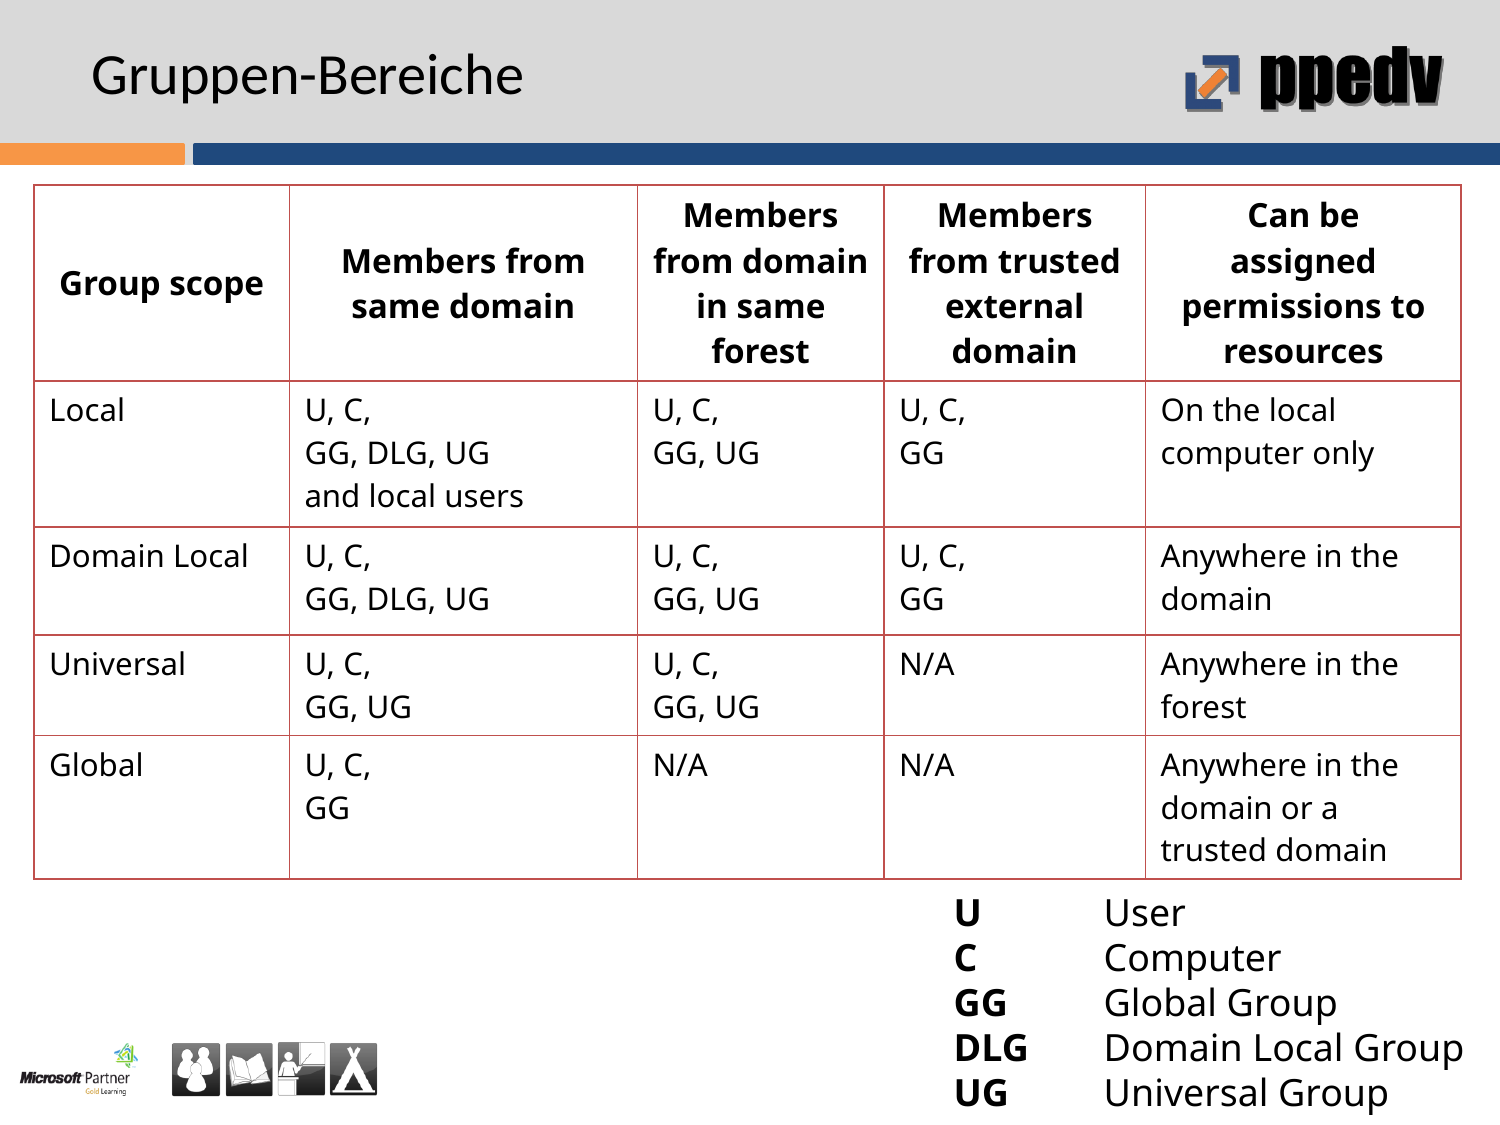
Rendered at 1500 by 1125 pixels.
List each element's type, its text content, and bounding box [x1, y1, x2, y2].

table_cell Anywhere in the forest [1146, 636, 1460, 735]
table_cell U, C, GG, UG [290, 636, 637, 735]
table_header Group scope [35, 186, 289, 380]
table_cell Global [35, 736, 289, 878]
table_cell On the local computer only [1146, 382, 1460, 526]
table_cell U, C, GG, UG [638, 528, 883, 634]
table_header Can be assigned permissions to resources [1146, 186, 1460, 380]
table_header Members from domain in same forest [638, 186, 883, 380]
table_cell U, C, GG, DLG, UG [290, 528, 637, 634]
table_header Members from same domain [290, 186, 637, 380]
table_cell U, C, GG [885, 382, 1145, 526]
table_cell U, C, GG, UG [638, 382, 883, 526]
picture [5, 1023, 396, 1118]
table_cell Anywhere in the domain [1146, 528, 1460, 634]
table_cell U, C, GG, DLG, UG and local users [290, 382, 637, 526]
table_cell U, C, GG [885, 528, 1145, 634]
picture [1175, 40, 1465, 123]
table_cell N/A [885, 736, 1145, 878]
title Gruppen-Bereiche [76, 5, 1140, 138]
table_cell U, C, GG, UG [638, 636, 883, 735]
table_cell Local [35, 382, 289, 526]
table_cell Domain Local [35, 528, 289, 634]
table_header Members from trusted external domain [885, 186, 1145, 380]
table_cell Anywhere in the domain or a trusted domain [1146, 736, 1460, 878]
table_cell U, C, GG [290, 736, 637, 878]
text_box U User C Computer GG Global Group DLG Domain Local Group UG Universal Group [938, 881, 1500, 1083]
table_cell Universal [35, 636, 289, 735]
table_cell N/A [885, 636, 1145, 735]
table_cell N/A [638, 736, 883, 878]
